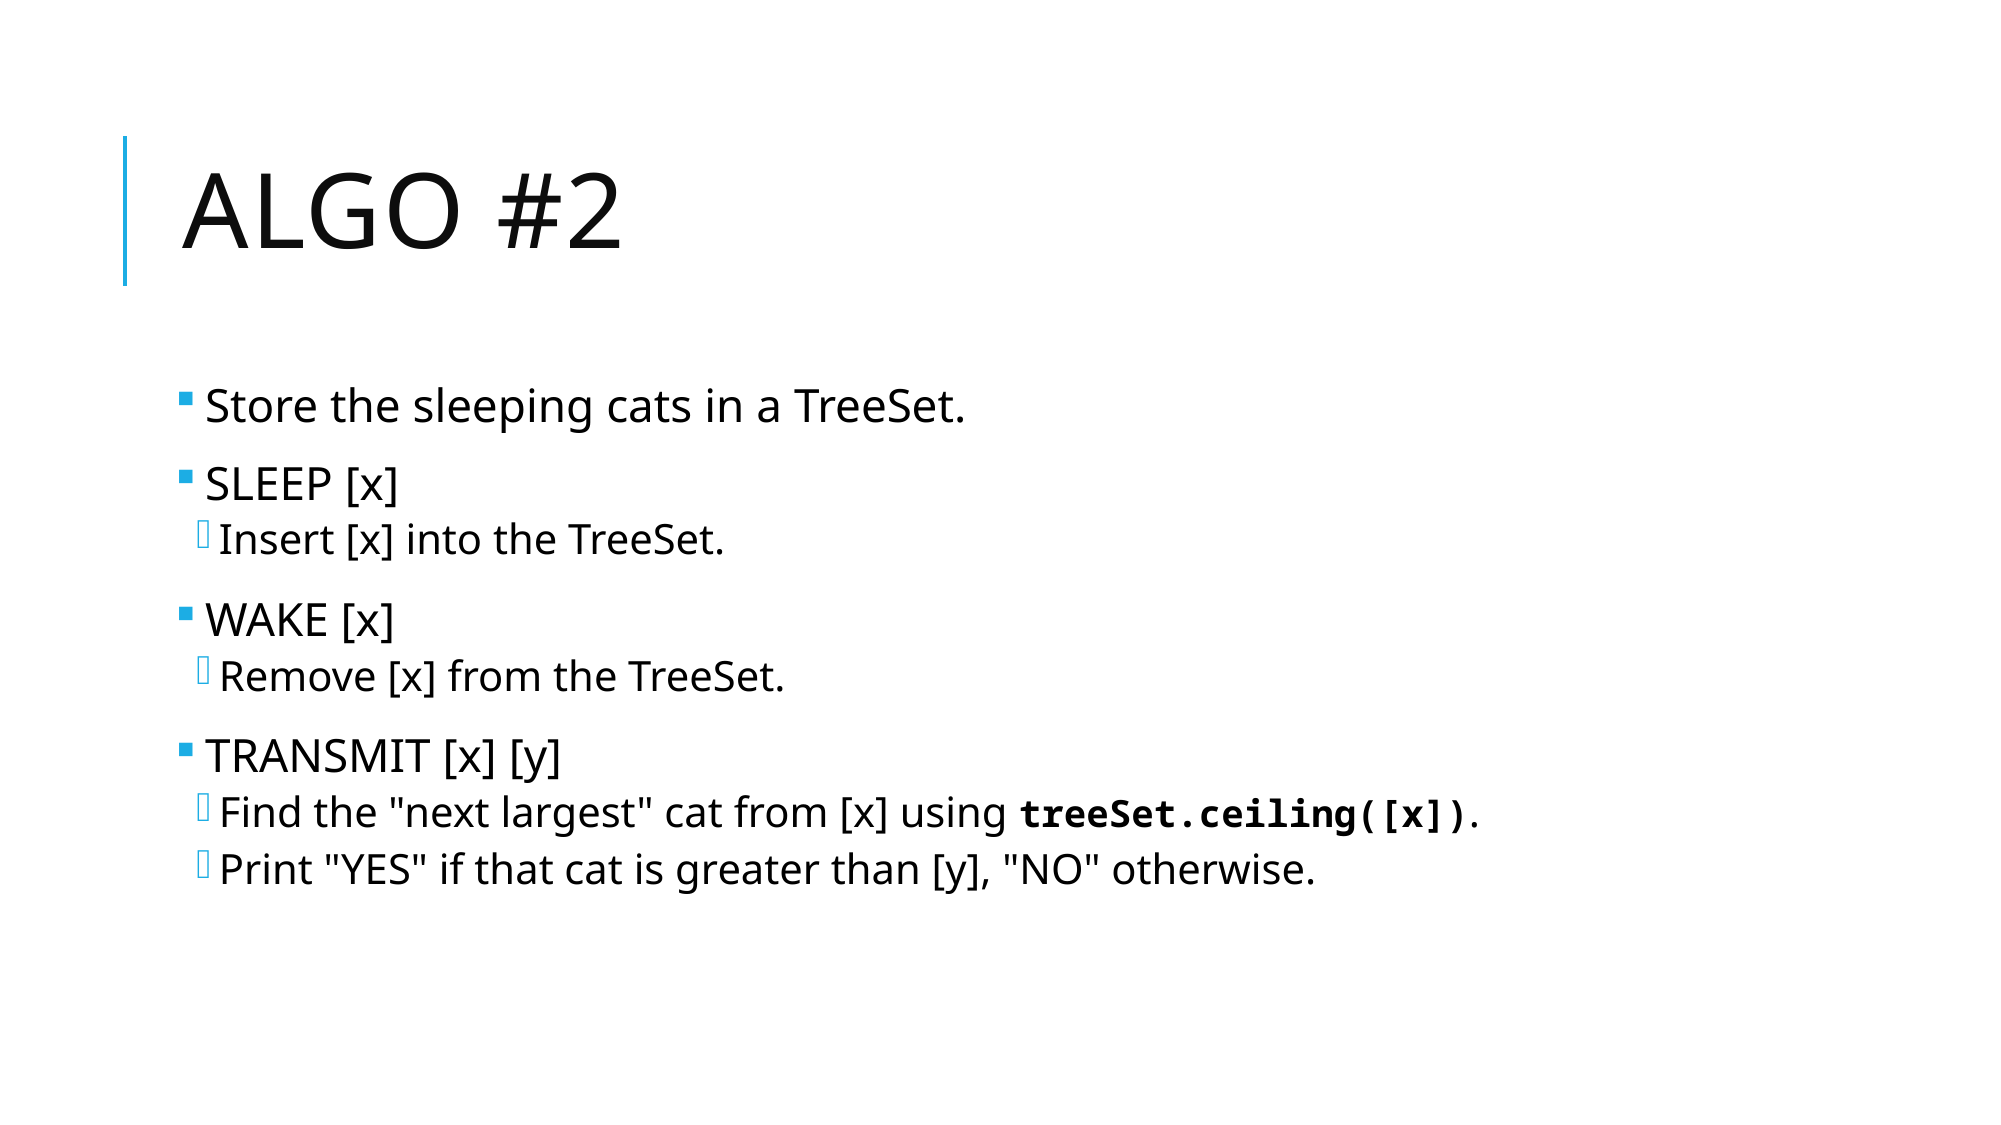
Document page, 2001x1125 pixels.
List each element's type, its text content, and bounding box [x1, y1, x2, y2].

list Store the sleeping cats in a TreeSet. SLEEP [x] Insert [x] into the TreeSet. WAKE [x] Remove [x] from the TreeSet. TRANSMIT [x] [y] Find the "next largest" cat from [x] using treeSet.ceiling([x]). Print "YES" if that cat is greater than [y], "NO" otherwise. [168, 375, 1763, 1035]
title Algo #2 [168, 96, 1763, 342]
